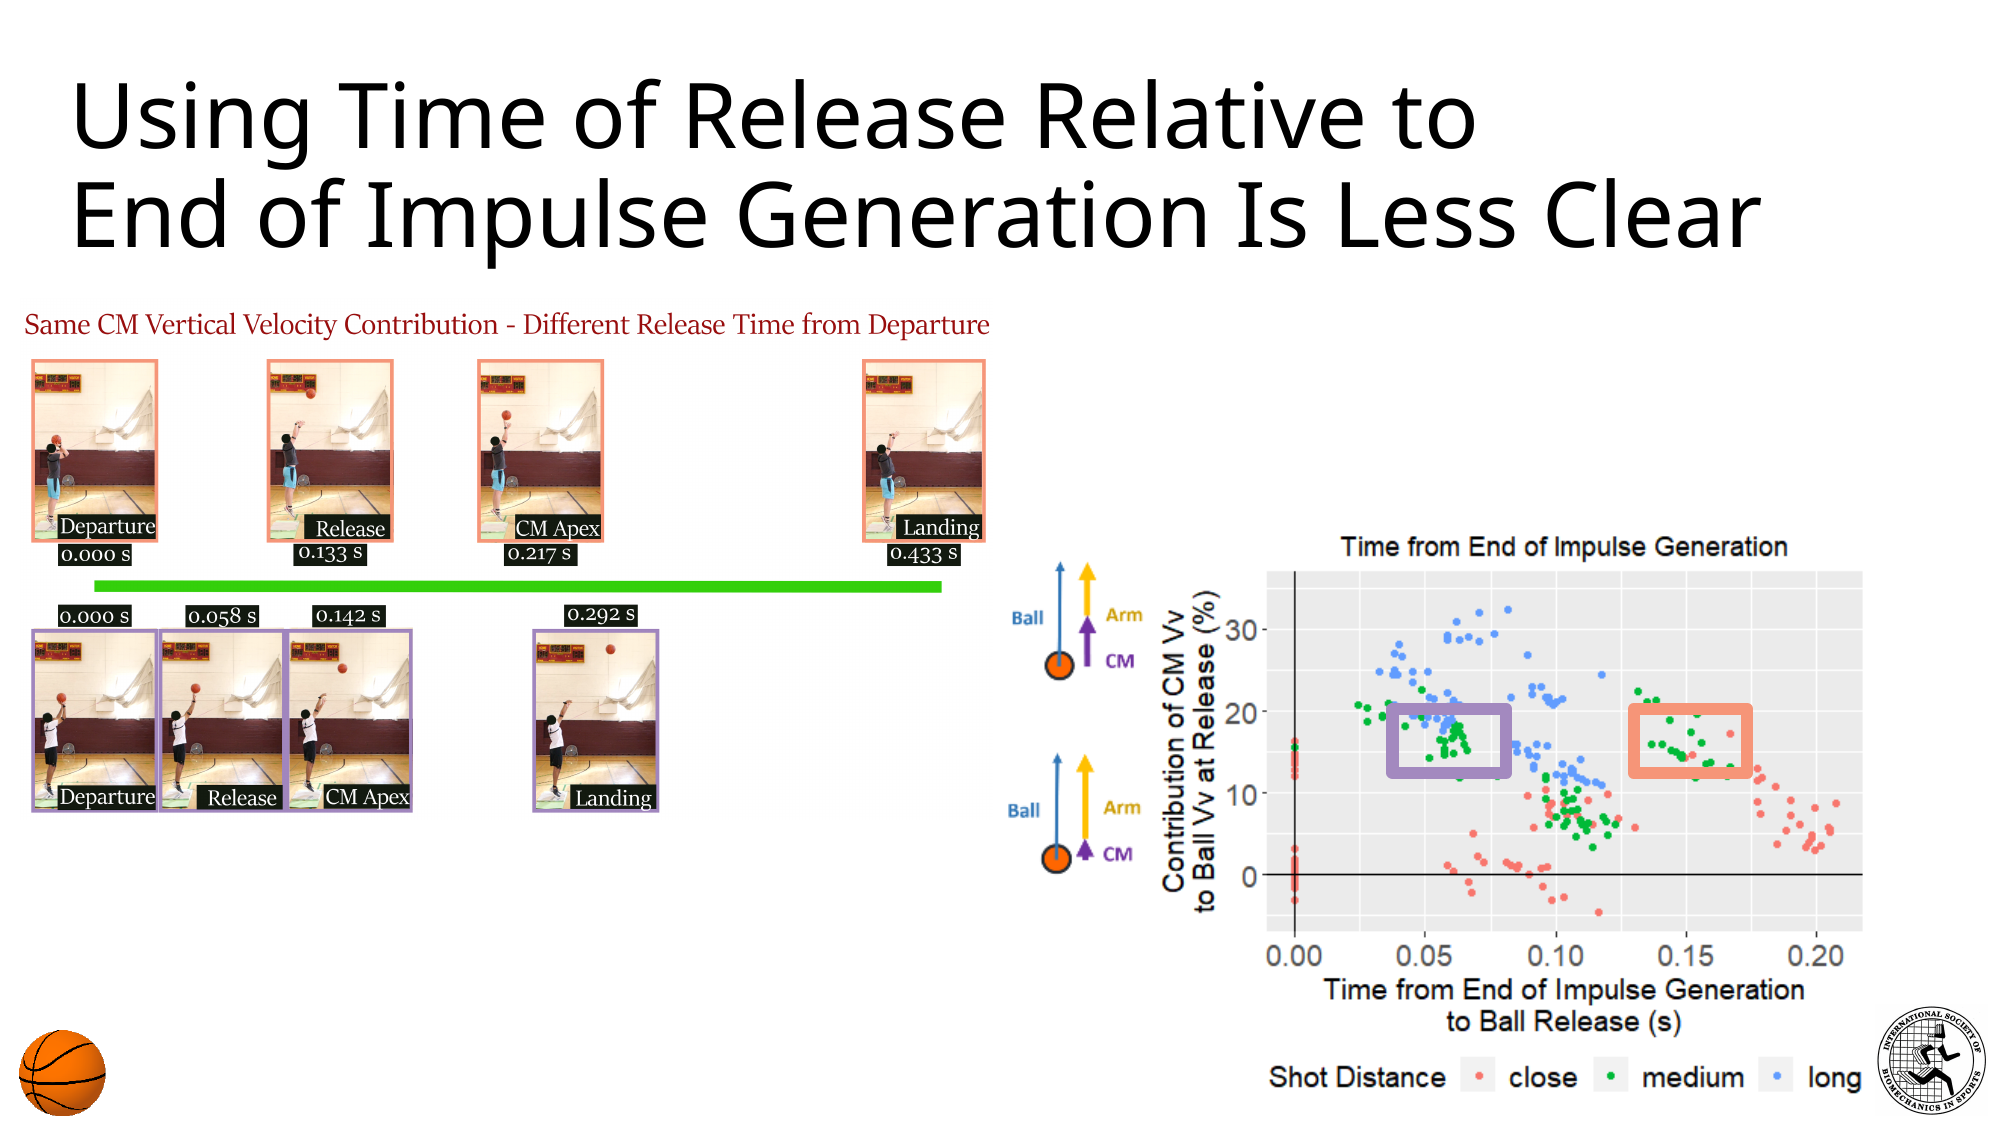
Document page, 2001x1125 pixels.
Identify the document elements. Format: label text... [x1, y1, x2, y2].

title Using Time of Release Relative to End of Impulse Generation Is Less Clear [54, 59, 1780, 278]
picture [20, 298, 993, 820]
picture [19, 1030, 106, 1116]
picture [1004, 523, 1988, 1116]
